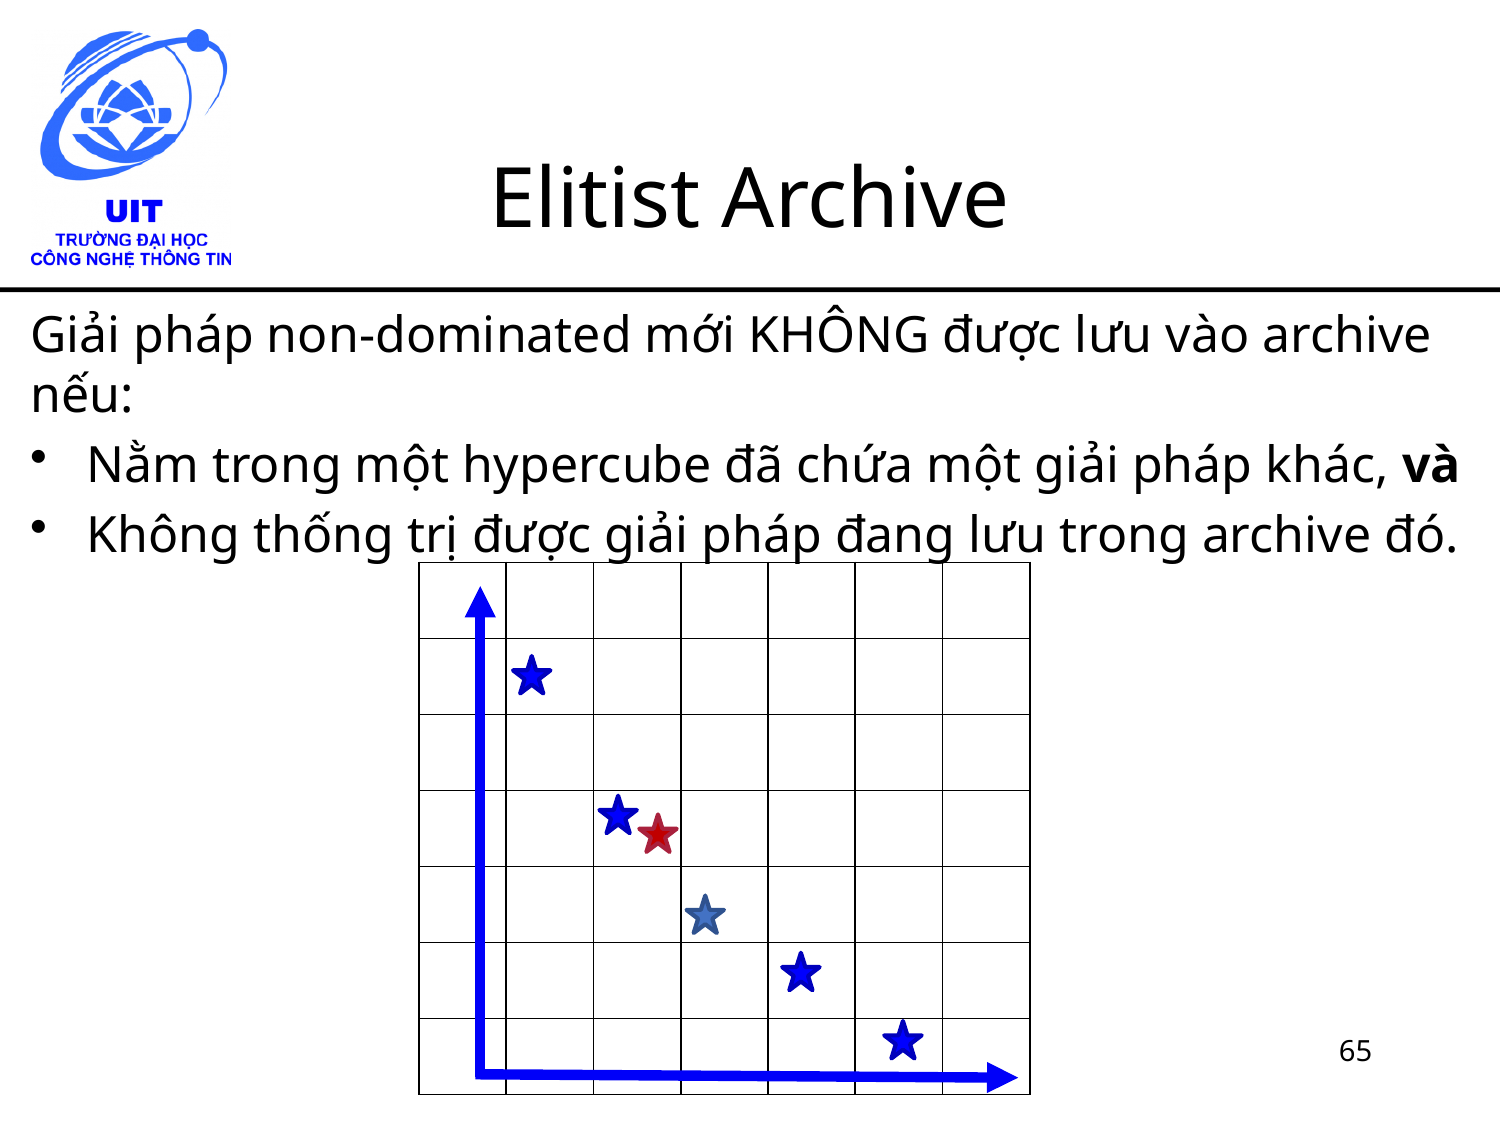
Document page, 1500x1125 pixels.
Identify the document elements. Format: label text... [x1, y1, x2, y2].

table_cell [943, 715, 1029, 790]
table_cell [682, 715, 767, 790]
table_cell [594, 639, 680, 714]
table_cell [485, 715, 505, 790]
table_cell [507, 867, 593, 942]
table_cell [769, 791, 854, 866]
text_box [475, 1074, 1019, 1078]
table_cell [769, 639, 854, 714]
table_cell [485, 867, 505, 942]
table_cell [485, 943, 505, 1018]
slide_number [112, 1024, 963, 1101]
table_cell [769, 867, 854, 942]
table_cell [769, 1086, 854, 1094]
table_cell [682, 639, 767, 714]
table_cell [420, 1019, 505, 1094]
table_cell [943, 867, 1029, 942]
table_cell [682, 1086, 767, 1094]
table_header [856, 563, 942, 638]
table_cell [420, 791, 475, 866]
table_cell [769, 943, 854, 1018]
table_cell [682, 1019, 767, 1070]
table_cell [420, 867, 475, 942]
table_cell [507, 1019, 593, 1069]
table_cell [856, 1019, 942, 1072]
table_header [682, 563, 767, 638]
table_cell [682, 867, 767, 942]
table_cell [856, 639, 942, 714]
slide_number 65 [1074, 1024, 1388, 1101]
picture [31, 29, 231, 268]
table_cell [507, 943, 593, 1018]
table_cell [769, 715, 854, 790]
table_header [769, 563, 854, 638]
table_cell [420, 715, 475, 790]
table_cell [594, 943, 680, 1018]
table_cell [856, 791, 942, 866]
table_header [420, 563, 505, 638]
table_cell [420, 639, 475, 714]
table_cell [594, 1086, 680, 1094]
table_cell [856, 1086, 942, 1094]
table_cell [682, 791, 767, 866]
table_cell [943, 943, 1029, 1018]
table_cell [856, 867, 942, 942]
list Giải pháp non-dominated mới KHÔNG được lưu vào archive nếu: Nằm trong một hypercube đã chứa một giải pháp khác, và Không thống trị được giải pháp đang lưu trong archive đó. [15, 294, 1491, 970]
text_box [882, 1018, 924, 1061]
table_cell [420, 943, 475, 1018]
table_cell [594, 715, 680, 790]
table_header [594, 563, 680, 638]
table_cell [507, 715, 593, 790]
table_cell [943, 791, 1029, 866]
table_cell [507, 791, 593, 866]
table_cell [856, 715, 942, 790]
table_cell [769, 1019, 854, 1071]
table_header [943, 563, 1029, 638]
table_cell [594, 791, 680, 866]
table_cell [856, 943, 942, 1018]
table_cell [507, 1086, 593, 1094]
table_cell [943, 639, 1029, 714]
text_box [637, 812, 679, 854]
table_cell [507, 639, 593, 714]
table_cell [485, 791, 505, 866]
table_cell [943, 1019, 1029, 1094]
table_cell [682, 943, 767, 1018]
text_box [511, 653, 553, 696]
table_header [507, 563, 593, 638]
text_box [684, 893, 726, 935]
table_cell [485, 639, 505, 714]
text_box [597, 793, 639, 835]
title Elitist Archive [112, 99, 1388, 288]
table_cell [594, 867, 680, 942]
table_cell [594, 1019, 680, 1070]
text_box [780, 950, 822, 992]
